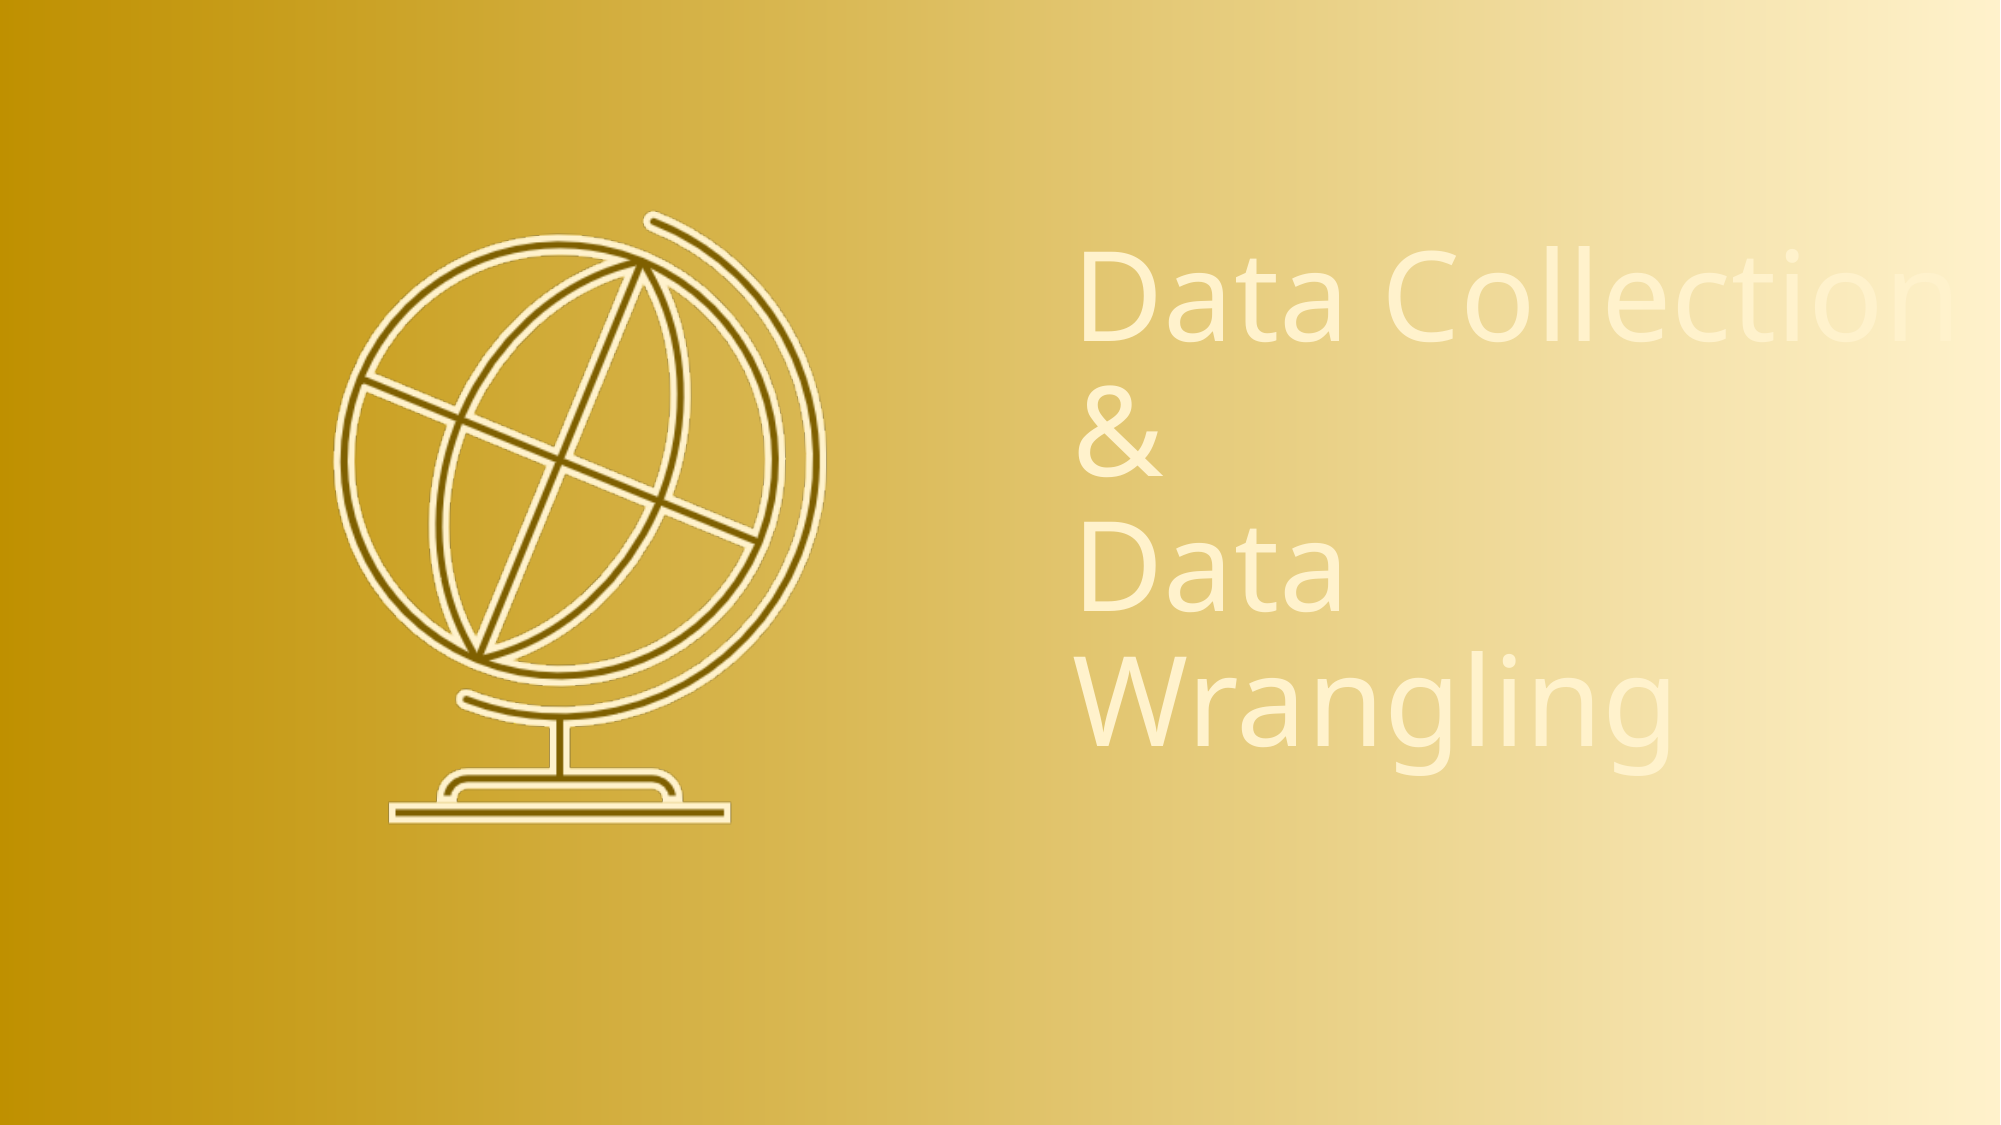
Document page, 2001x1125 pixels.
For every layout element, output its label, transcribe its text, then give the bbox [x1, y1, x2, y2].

picture [259, 176, 916, 833]
title Data Collection & Data Wrangling [1057, 267, 1987, 782]
